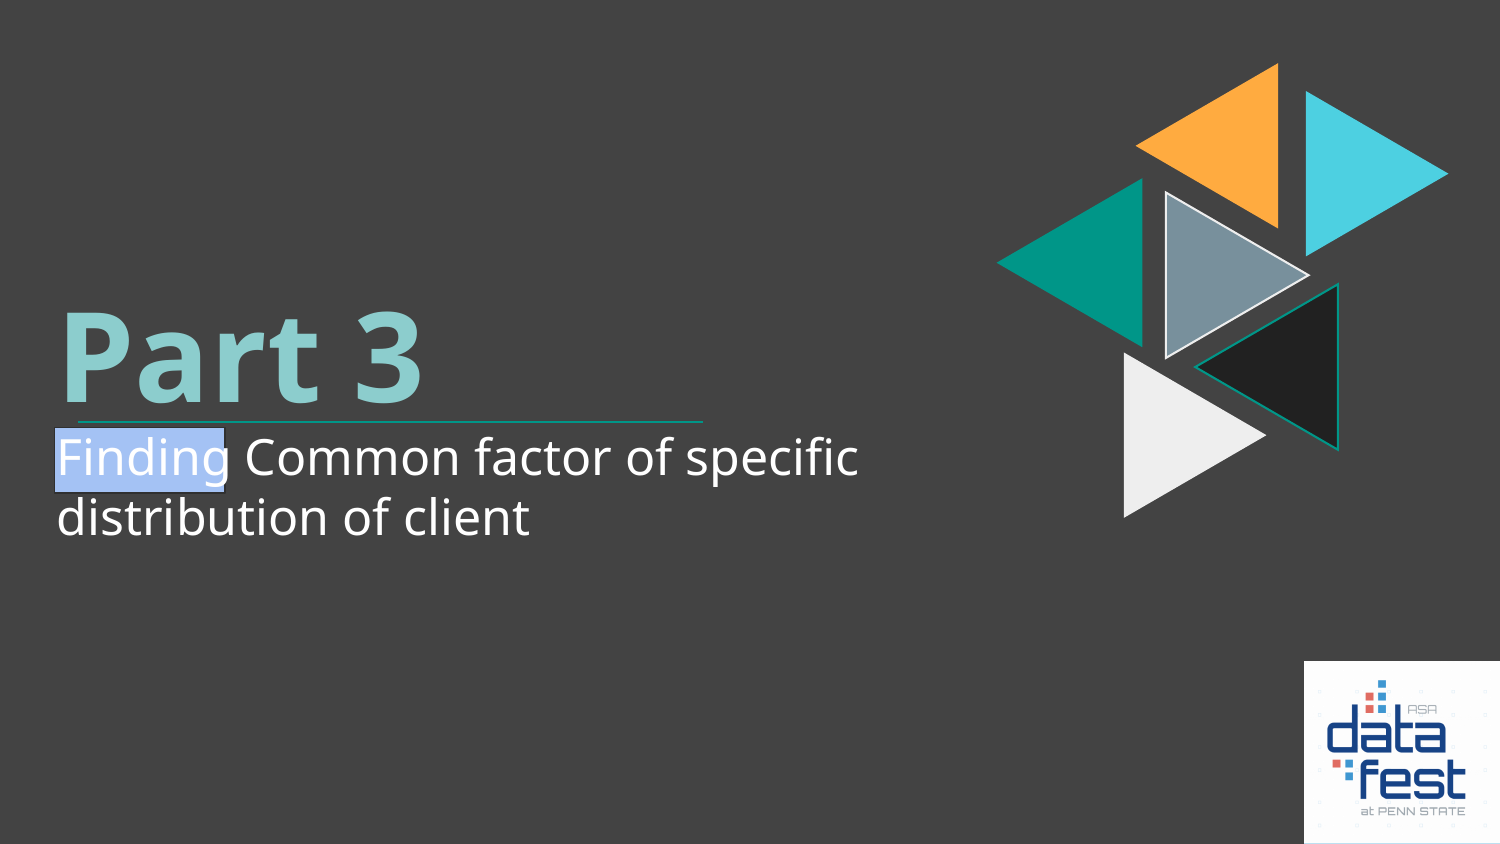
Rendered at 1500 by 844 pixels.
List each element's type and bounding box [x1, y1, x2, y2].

text_box [44, 271, 924, 553]
picture [1304, 661, 1500, 844]
text_box [998, 62, 1449, 519]
